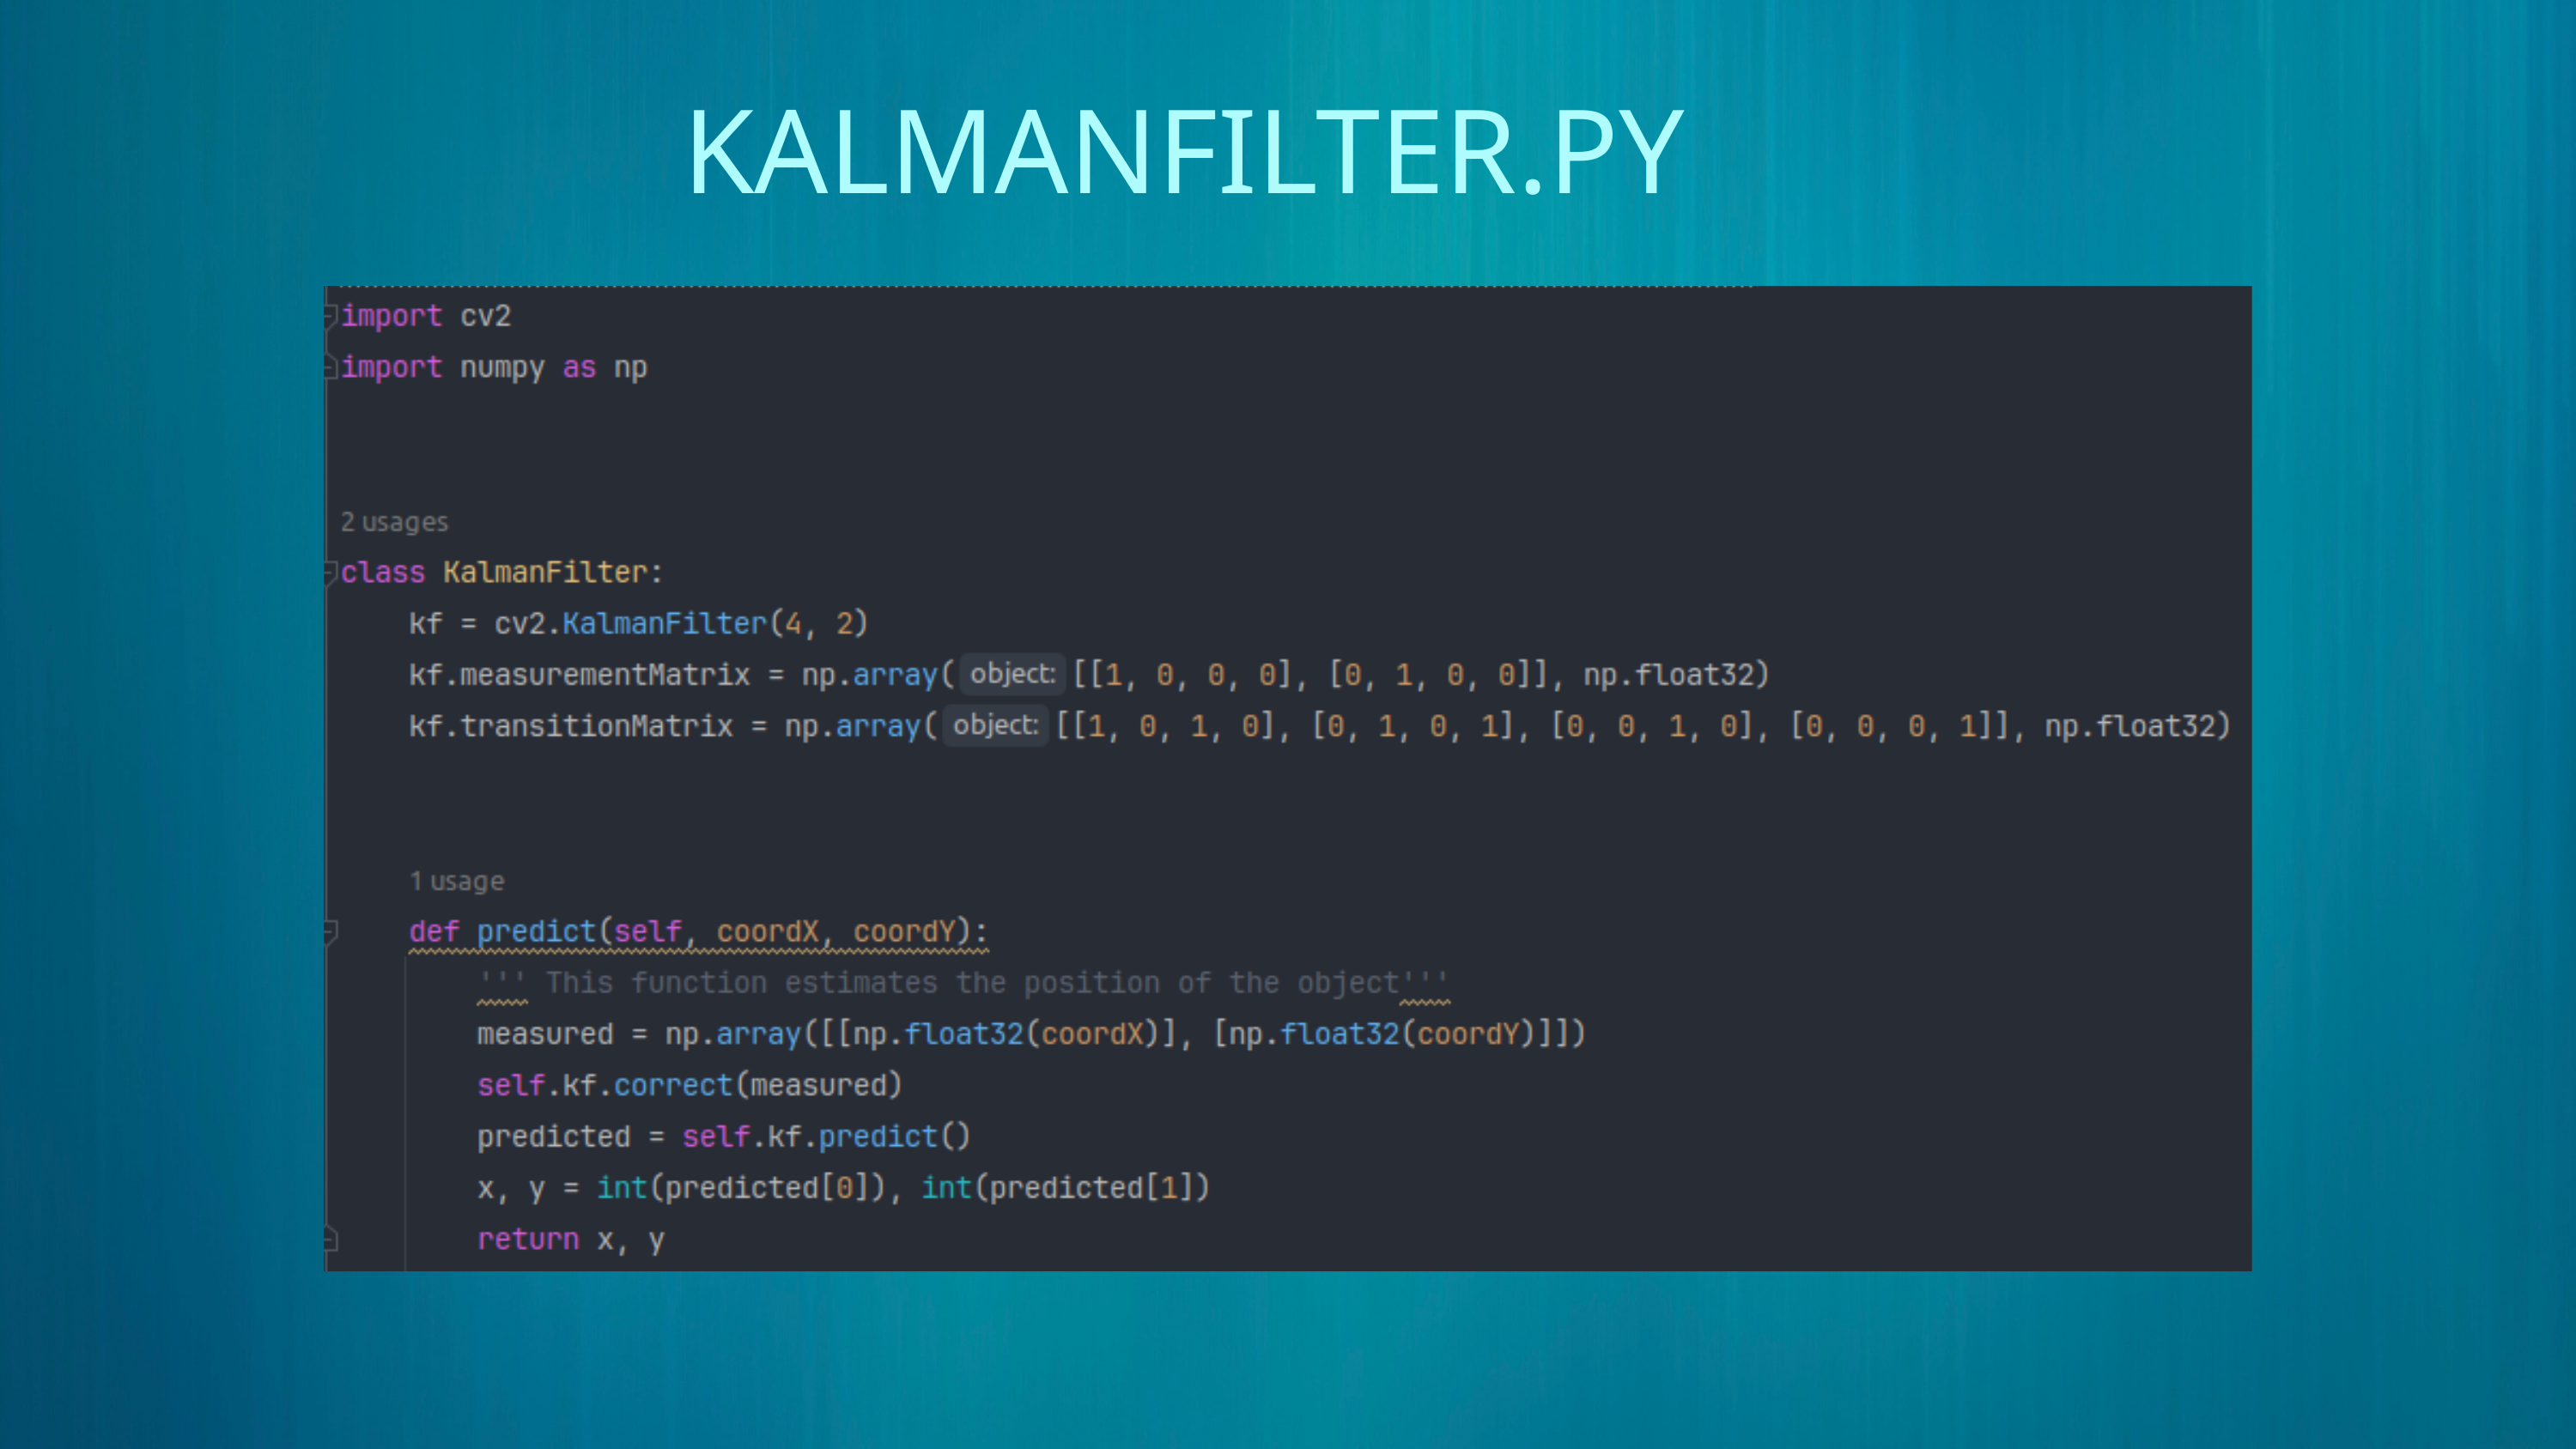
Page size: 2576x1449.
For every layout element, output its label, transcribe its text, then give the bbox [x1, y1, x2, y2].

text_box KALMANFILTER.PY [683, 97, 2087, 217]
text_box [0, 0, 2576, 1449]
text_box [324, 286, 2252, 1271]
